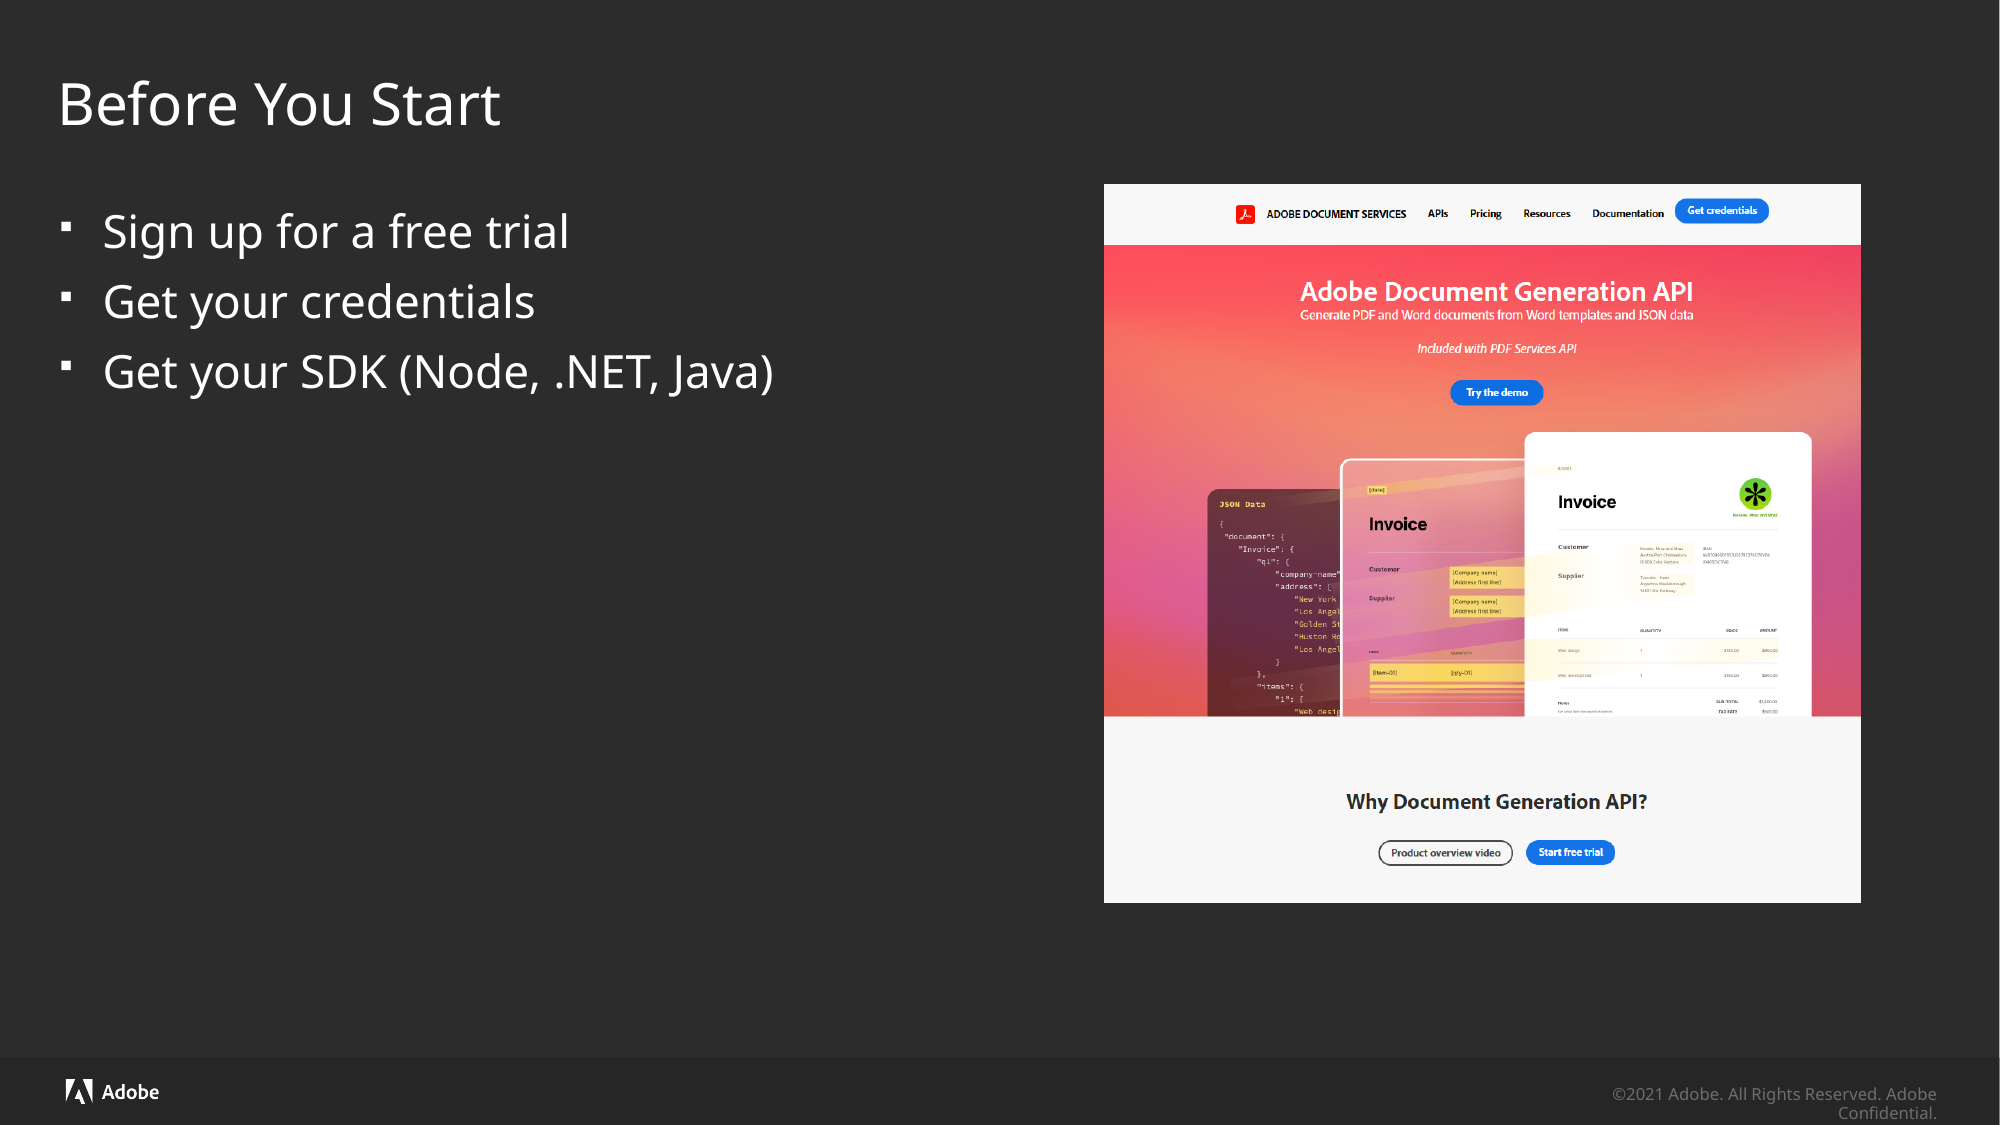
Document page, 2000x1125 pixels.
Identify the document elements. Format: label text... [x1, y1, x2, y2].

picture [1104, 184, 1861, 903]
title Before You Start [49, 47, 1950, 158]
list Sign up for a free trial Get your credentials Get your SDK (Node, .NET, Java) [49, 195, 1950, 1057]
